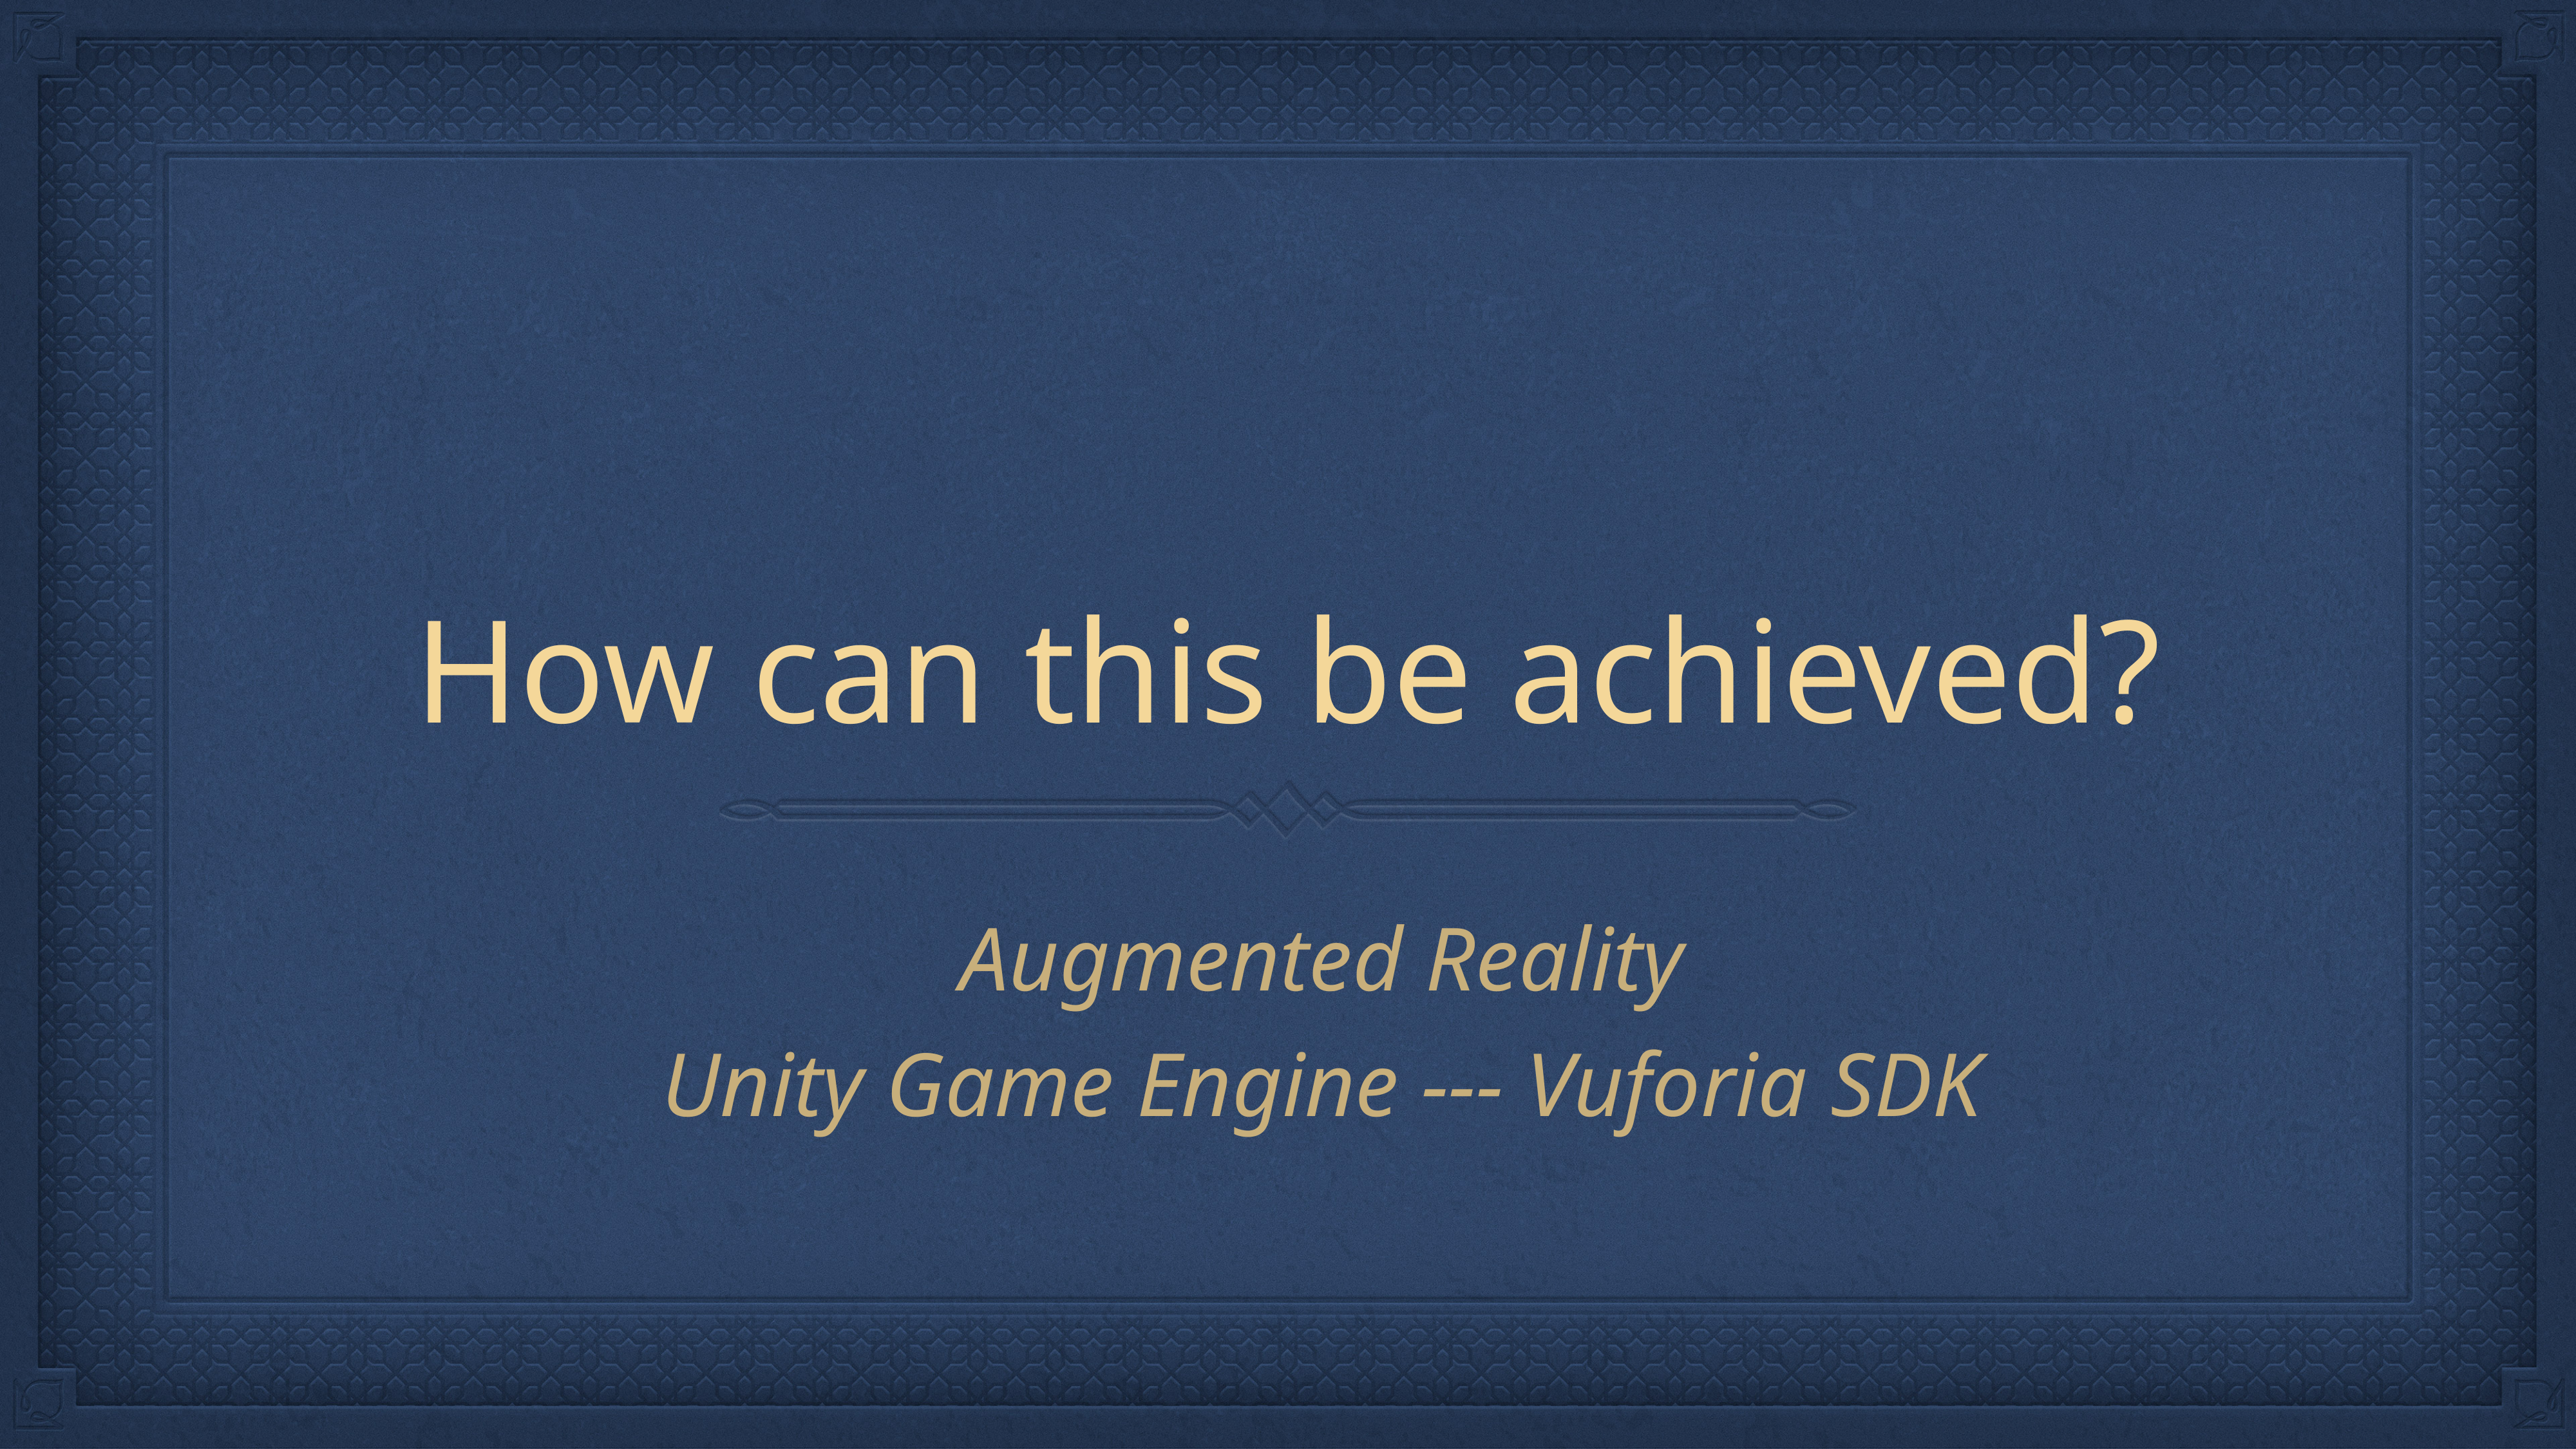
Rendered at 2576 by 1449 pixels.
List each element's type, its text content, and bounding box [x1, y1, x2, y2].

subtitle Augmented Reality Unity Game Engine --- Vuforia SDK [365, 876, 2280, 1211]
title How can this be achieved? [365, 337, 2211, 757]
picture [0, 0, 2576, 1449]
